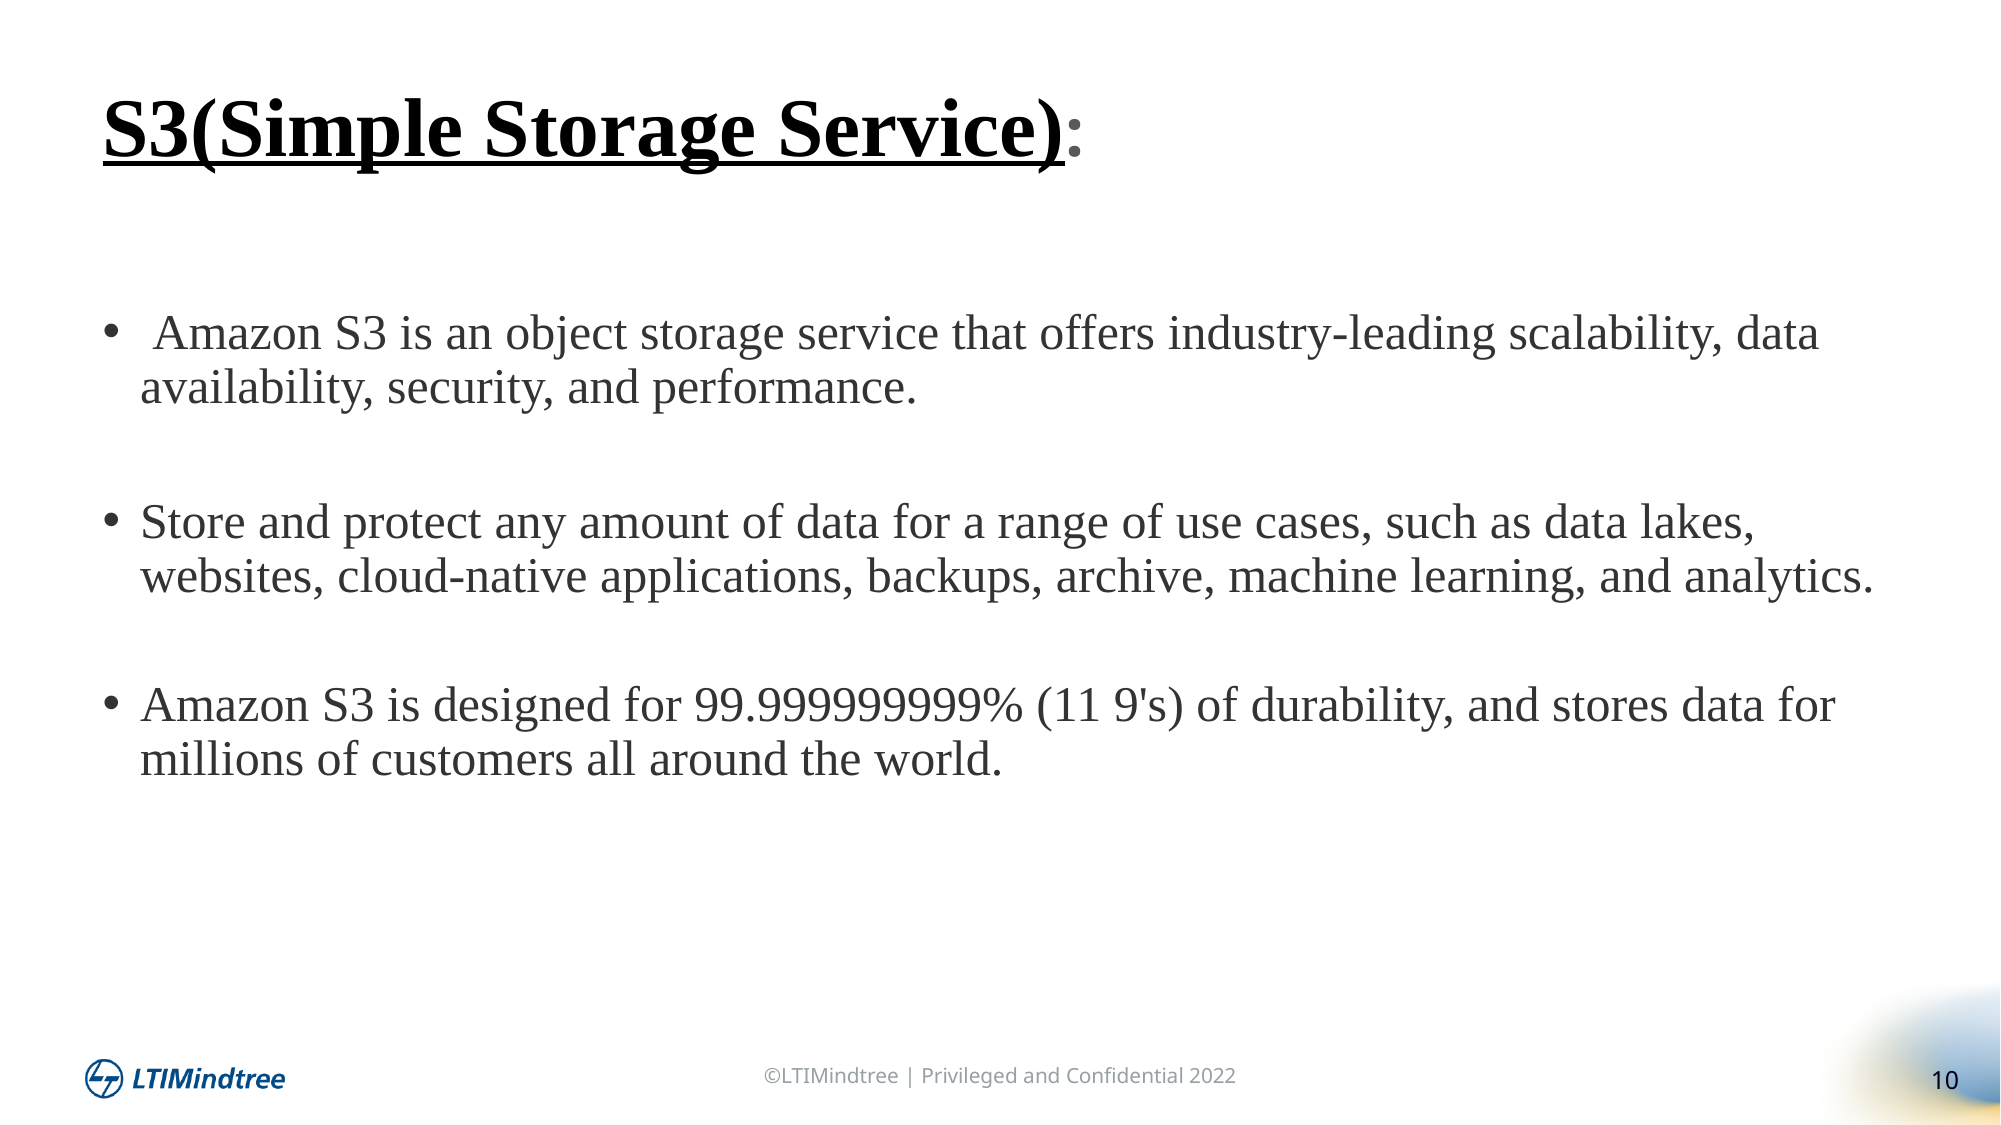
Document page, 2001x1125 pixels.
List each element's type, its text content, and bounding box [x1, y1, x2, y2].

list S3(Simple Storage Service): [87, 77, 1913, 149]
picture [1774, 966, 2001, 1125]
list Amazon S3 is an object storage service that offers industry-leading scalability, data availability, security, and performance. Store and protect any amount of data for a range of use cases, such as data lakes, websites, cloud-native applications, backups, archive, machine learning, and analytics. Amazon S3 is designed for 99.999999999% (11 9's) of durability, and stores data for millions of customers all around the world. [87, 298, 1913, 1013]
